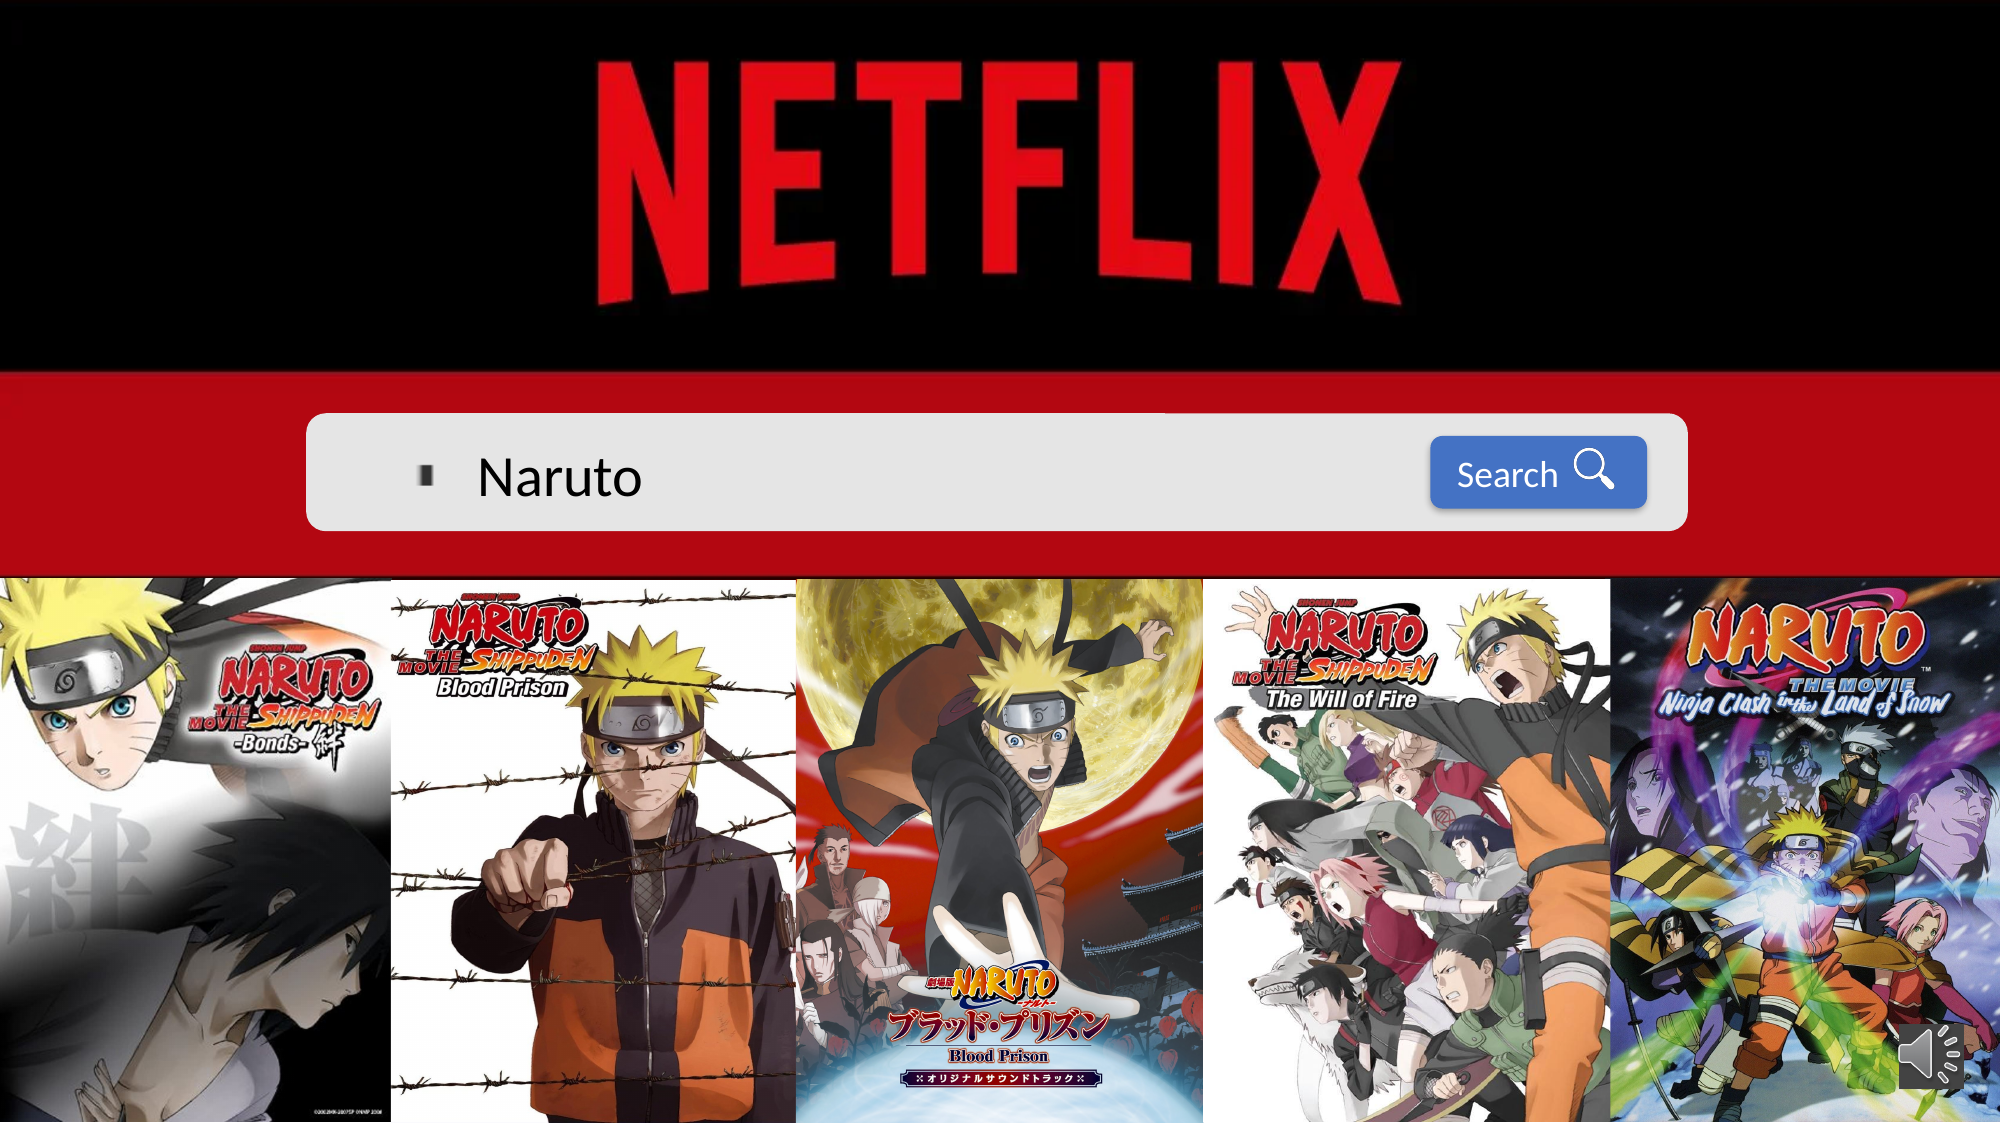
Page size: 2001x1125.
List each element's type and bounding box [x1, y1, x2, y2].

picture [0, 578, 2000, 1124]
text_box [0, 0, 2000, 579]
